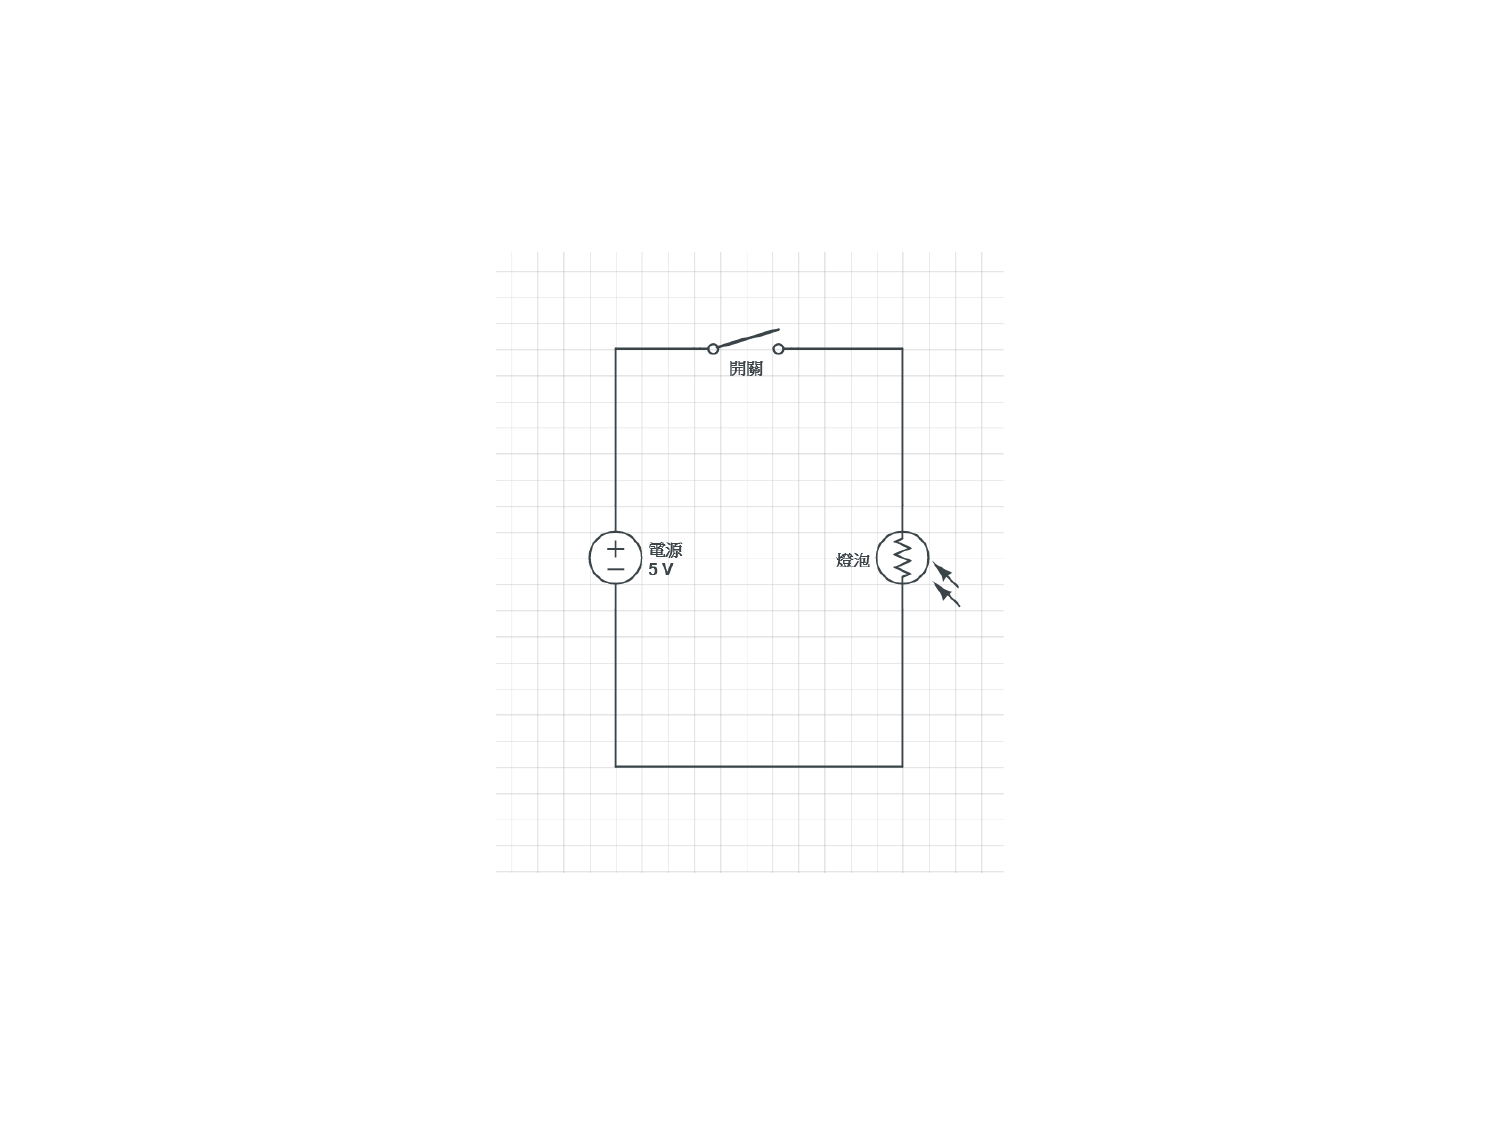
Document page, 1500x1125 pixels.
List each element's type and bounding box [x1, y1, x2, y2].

picture [496, 252, 1004, 873]
